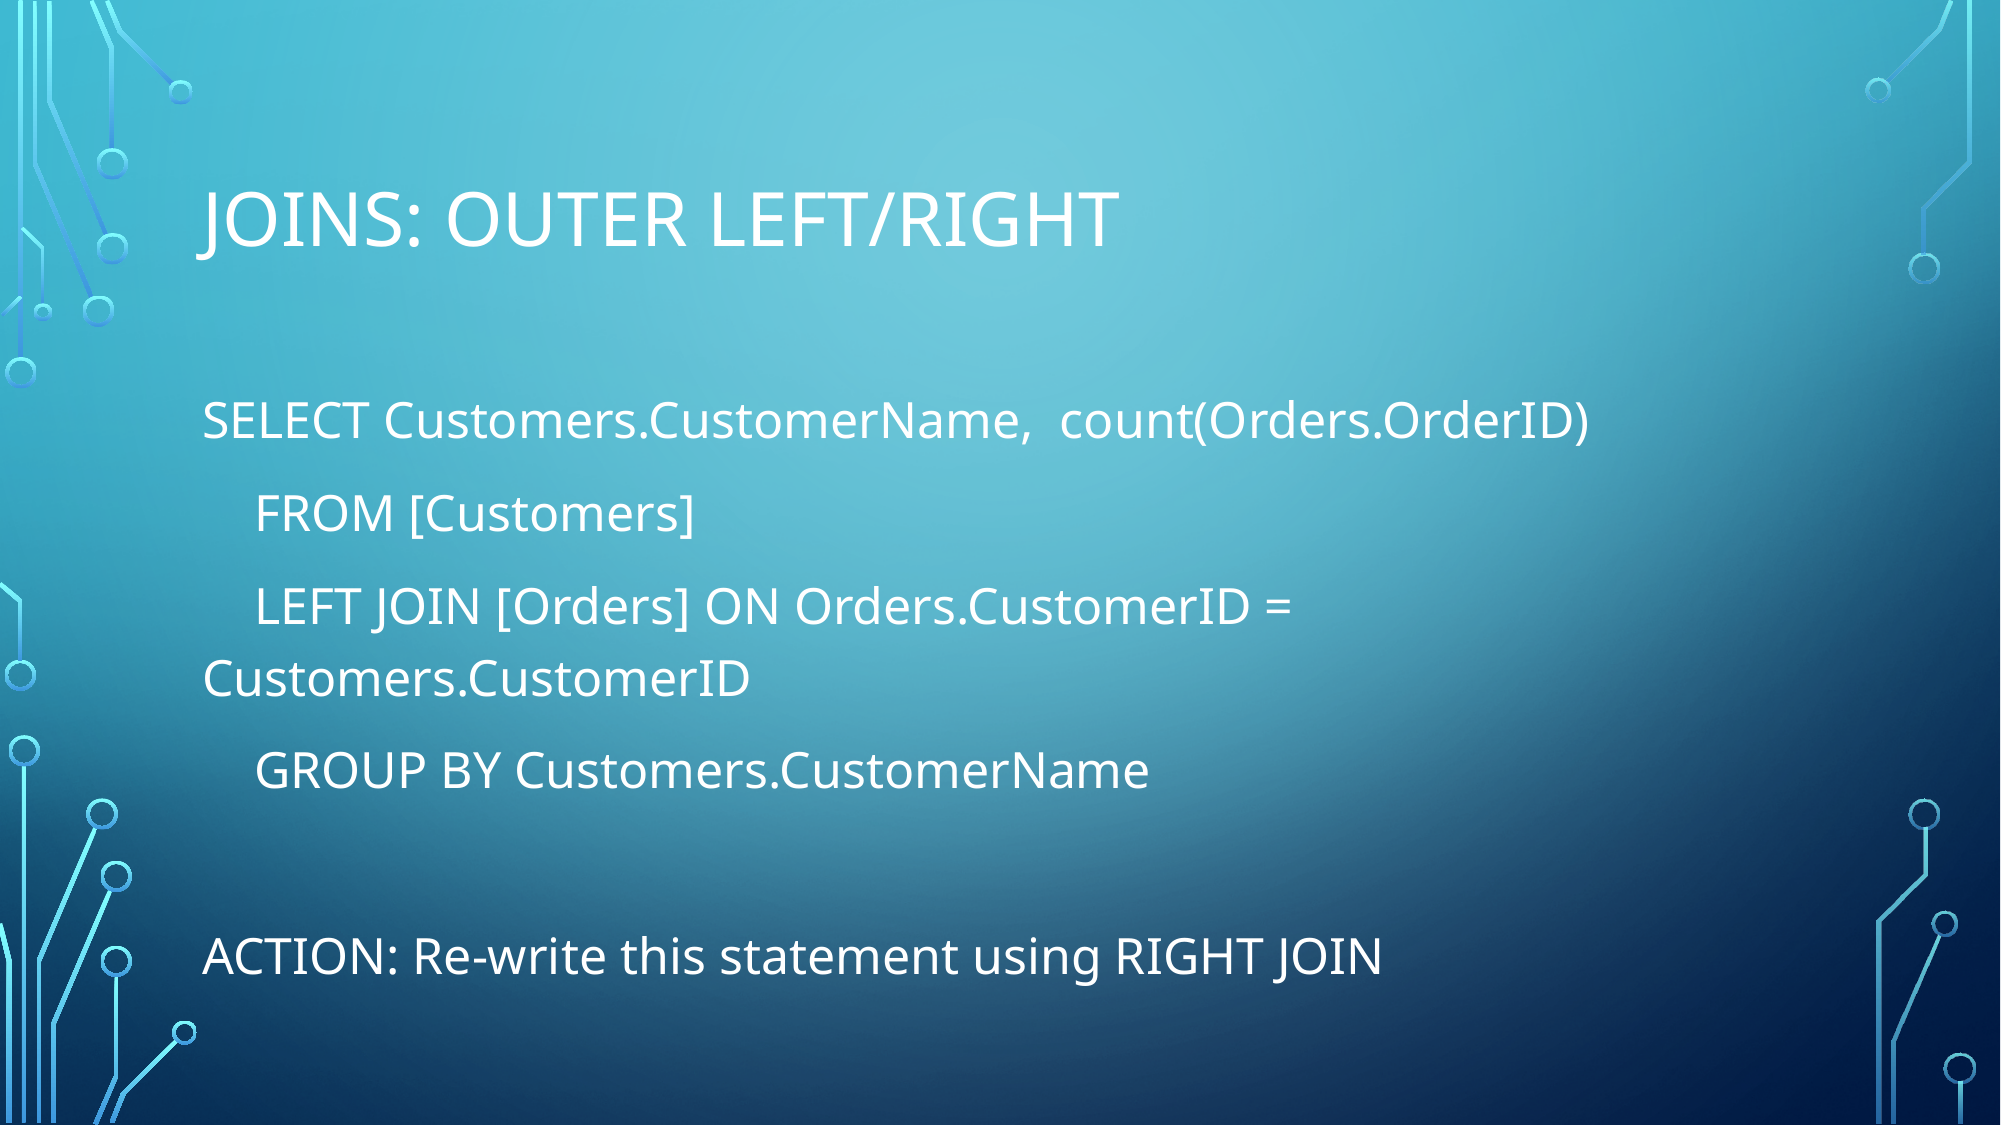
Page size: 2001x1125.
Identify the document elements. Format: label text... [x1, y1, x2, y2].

title JOINS: OUTER LEFT/RIGHT [187, 101, 1813, 344]
list SELECT Customers.CustomerName, count(Orders.OrderID) FROM [Customers] LEFT JOIN [Orders] ON Orders.CustomerID = Customers.CustomerID GROUP BY Customers.CustomerName ACTION: Re-write this statement using RIGHT JOIN [187, 369, 1813, 950]
